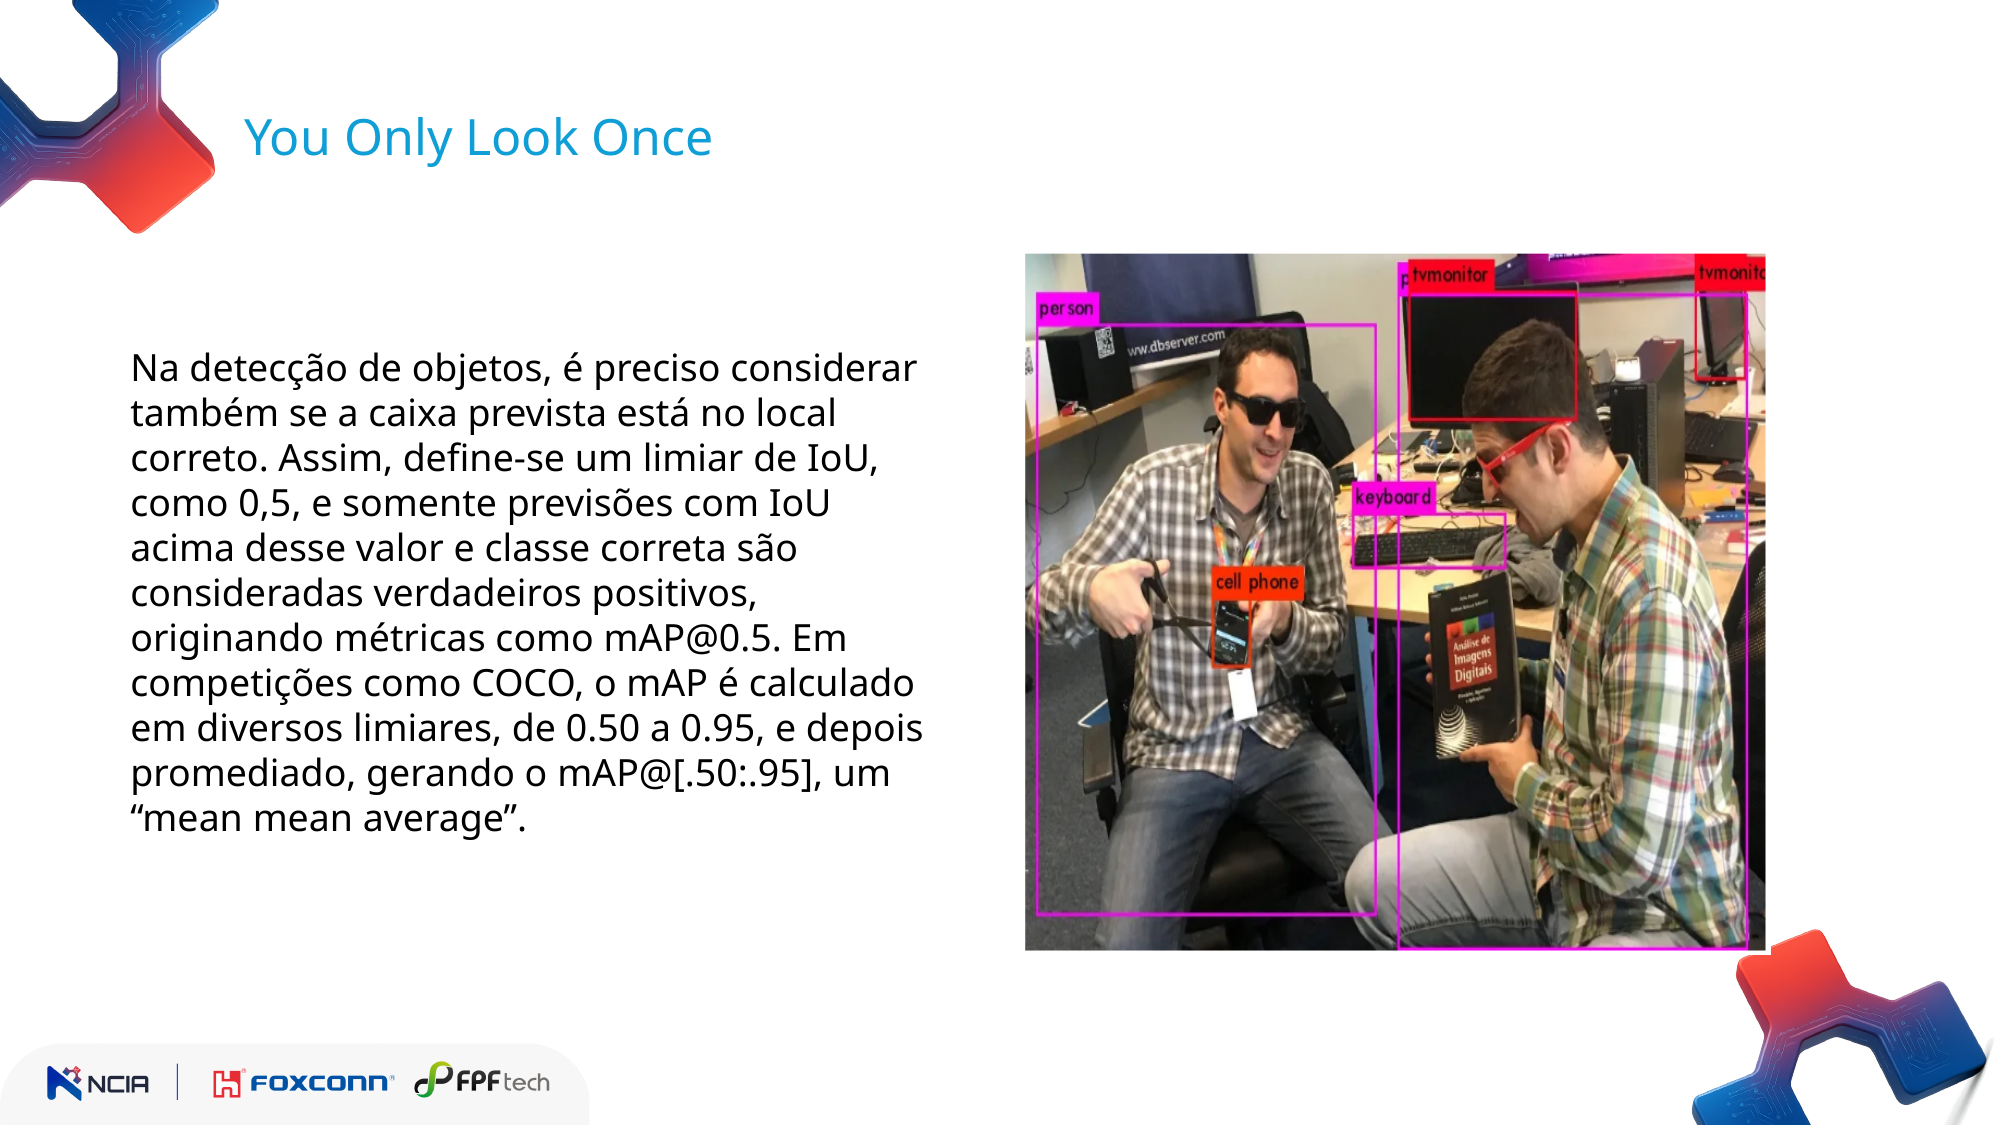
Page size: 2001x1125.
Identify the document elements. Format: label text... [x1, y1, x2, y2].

picture [0, 991, 590, 1125]
picture [1021, 243, 2001, 1125]
text_box Na detecção de objetos, é preciso considerar também se a caixa prevista está no local correto. Assim, define-se um limiar de IoU, como 0,5, e somente previsões com IoU acima desse valor e classe correta são consideradas verdadeiros positivos, originando métricas como mAP@0.5. Em competições como COCO, o mAP é calculado em diversos limiares, de 0.50 a 0.95, e depois promediado, gerando o mAP@[.50:.95], um “mean mean average”. [115, 336, 945, 847]
picture [0, 0, 250, 246]
text_box You Only Look Once [229, 98, 1280, 173]
